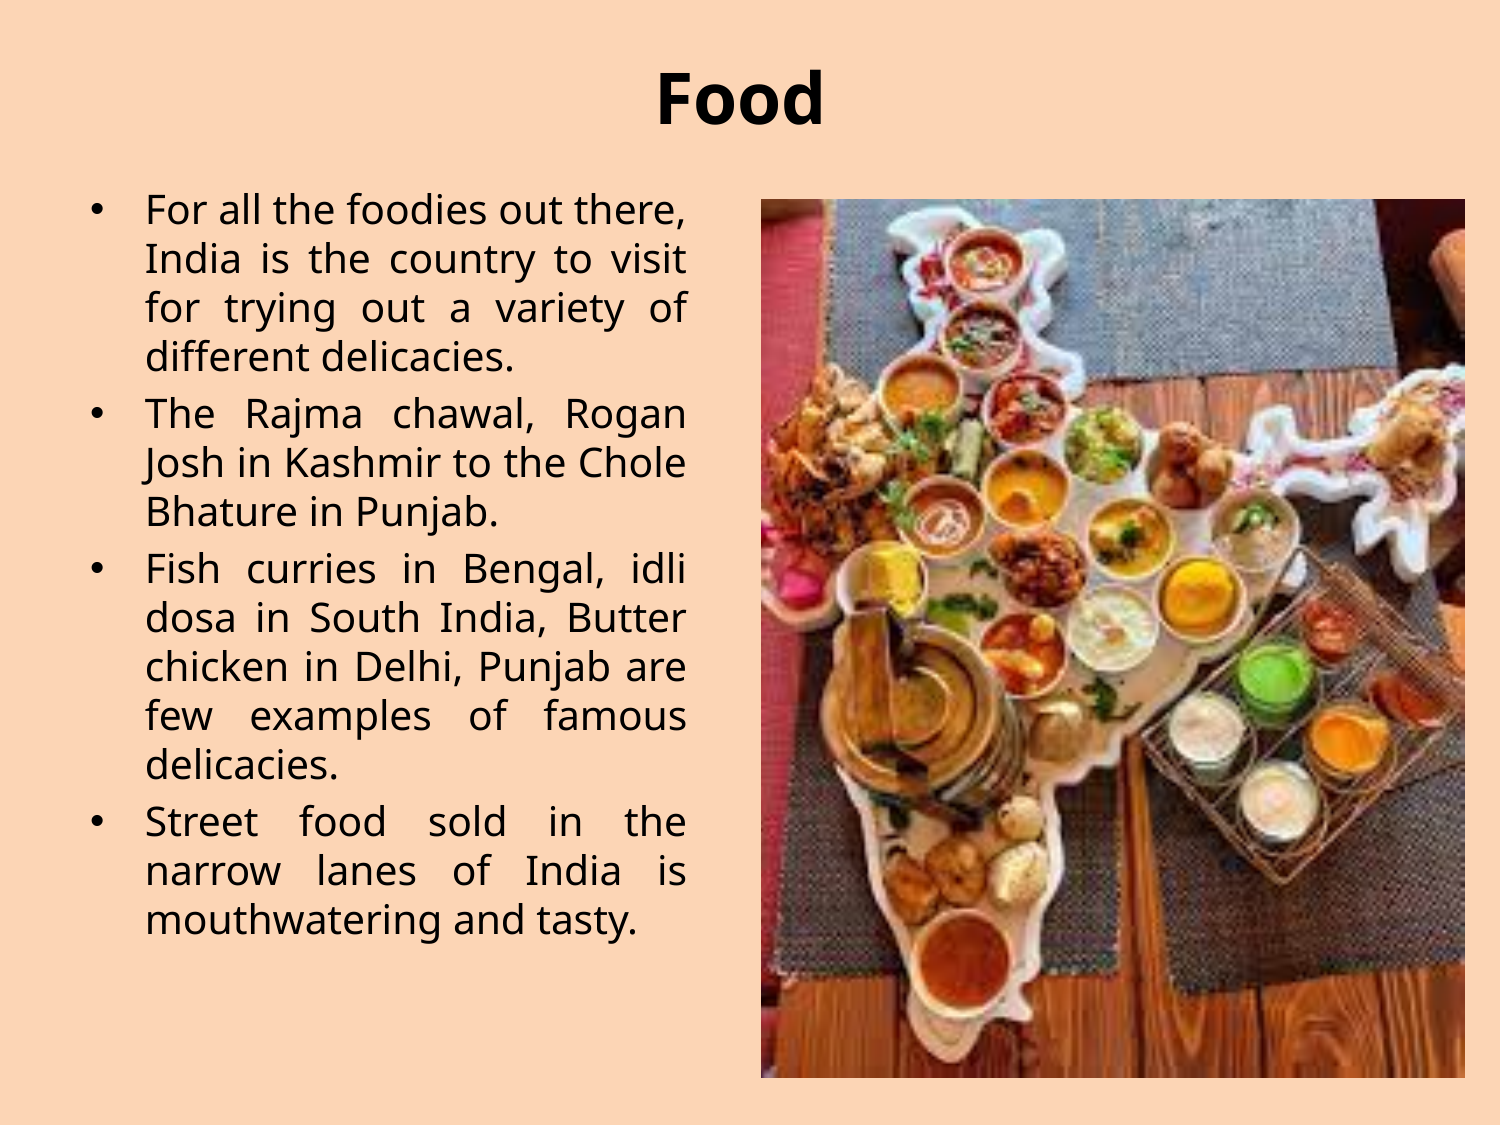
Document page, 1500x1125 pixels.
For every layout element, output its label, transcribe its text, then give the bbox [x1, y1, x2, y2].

list For all the foodies out there, India is the country to visit for trying out a variety of different delicacies. The Rajma chawal, Rogan Josh in Kashmir to the Chole Bhature in Punjab. Fish curries in Bengal, idli dosa in South India, Butter chicken in Delhi, Punjab are few examples of famous delicacies. Street food sold in the narrow lanes of India is mouthwatering and tasty. [75, 175, 704, 1005]
title Food [75, 45, 1425, 233]
picture [761, 198, 1465, 1079]
